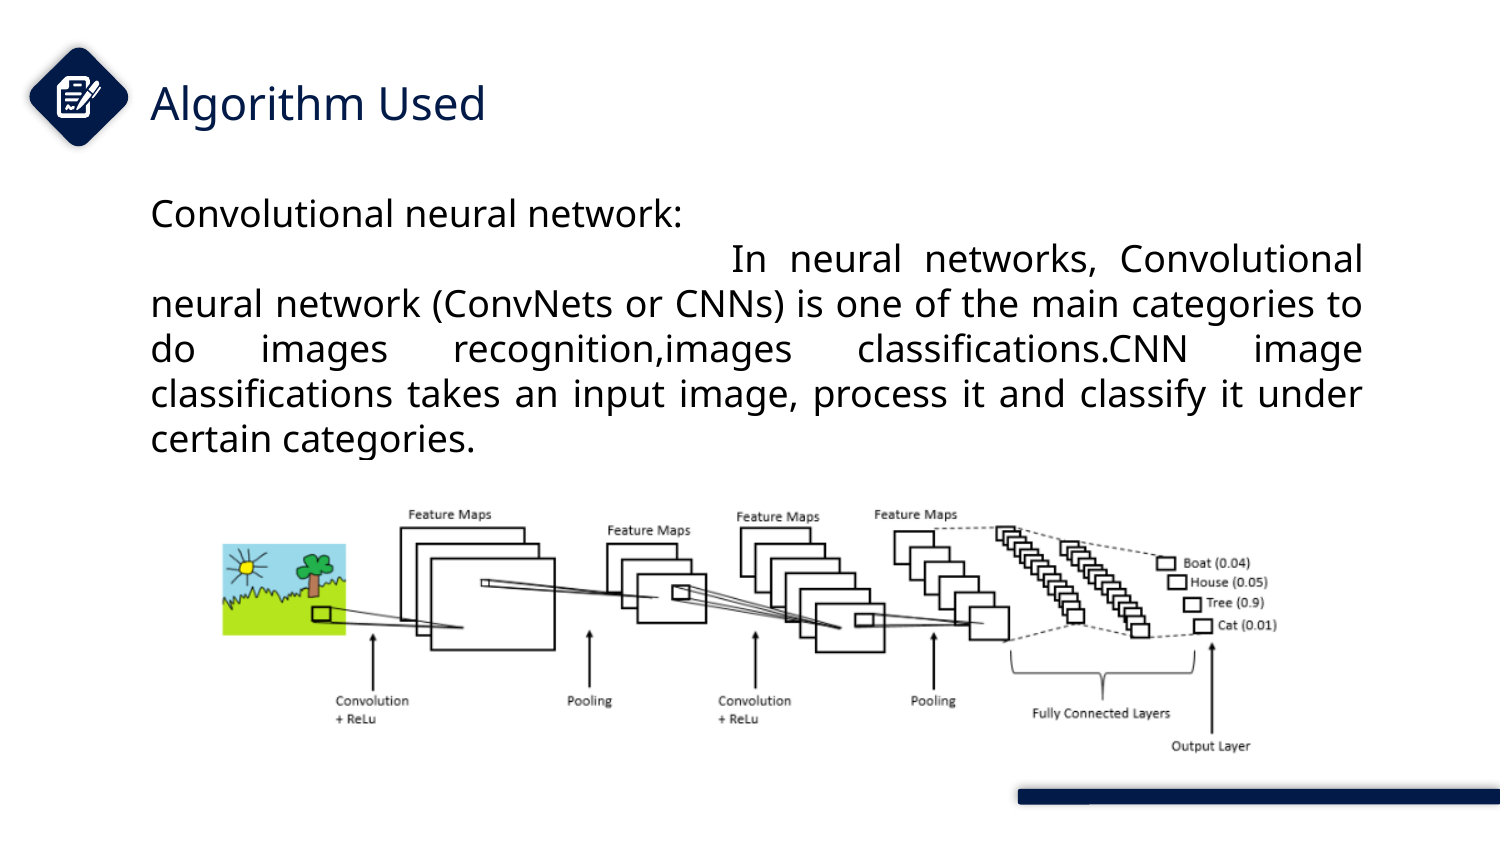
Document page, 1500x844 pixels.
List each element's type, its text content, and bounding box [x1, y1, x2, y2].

text_box Convolutional neural network: In neural networks, Convolutional neural network (ConvNets or CNNs) is one of the main categories to do images recognition,images classifications.CNN image classifications takes an input image, process it and classify it under certain categories. [135, 183, 1380, 468]
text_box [39, 57, 118, 136]
picture [192, 460, 1308, 775]
text_box [1017, 788, 1500, 805]
text_box Algorithm Used [135, 67, 644, 138]
